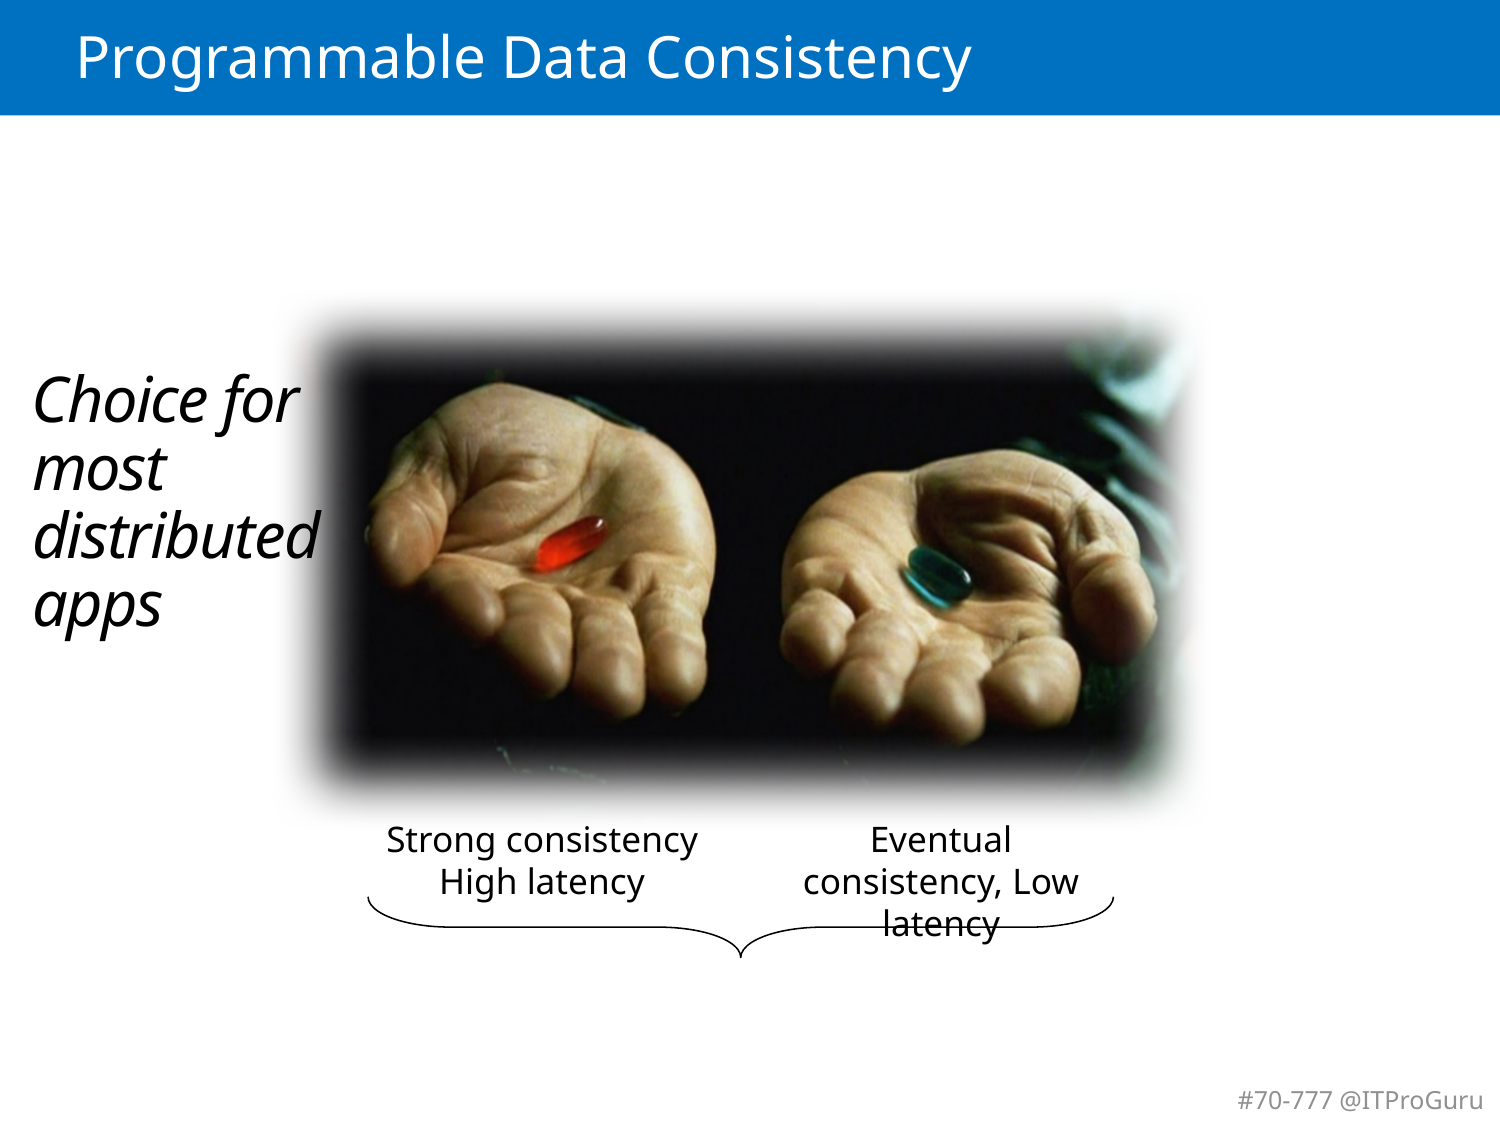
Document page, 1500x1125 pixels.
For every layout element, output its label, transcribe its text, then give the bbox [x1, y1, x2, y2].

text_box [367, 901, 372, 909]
text_box [367, 896, 1115, 959]
text_box Eventual consistency, Low latency [751, 840, 1131, 952]
picture [271, 286, 1213, 833]
title Programmable Data Consistency [75, 0, 1351, 122]
text_box Choice for most distributed apps [0, 357, 266, 444]
text_box Strong consistency High latency [367, 840, 717, 896]
